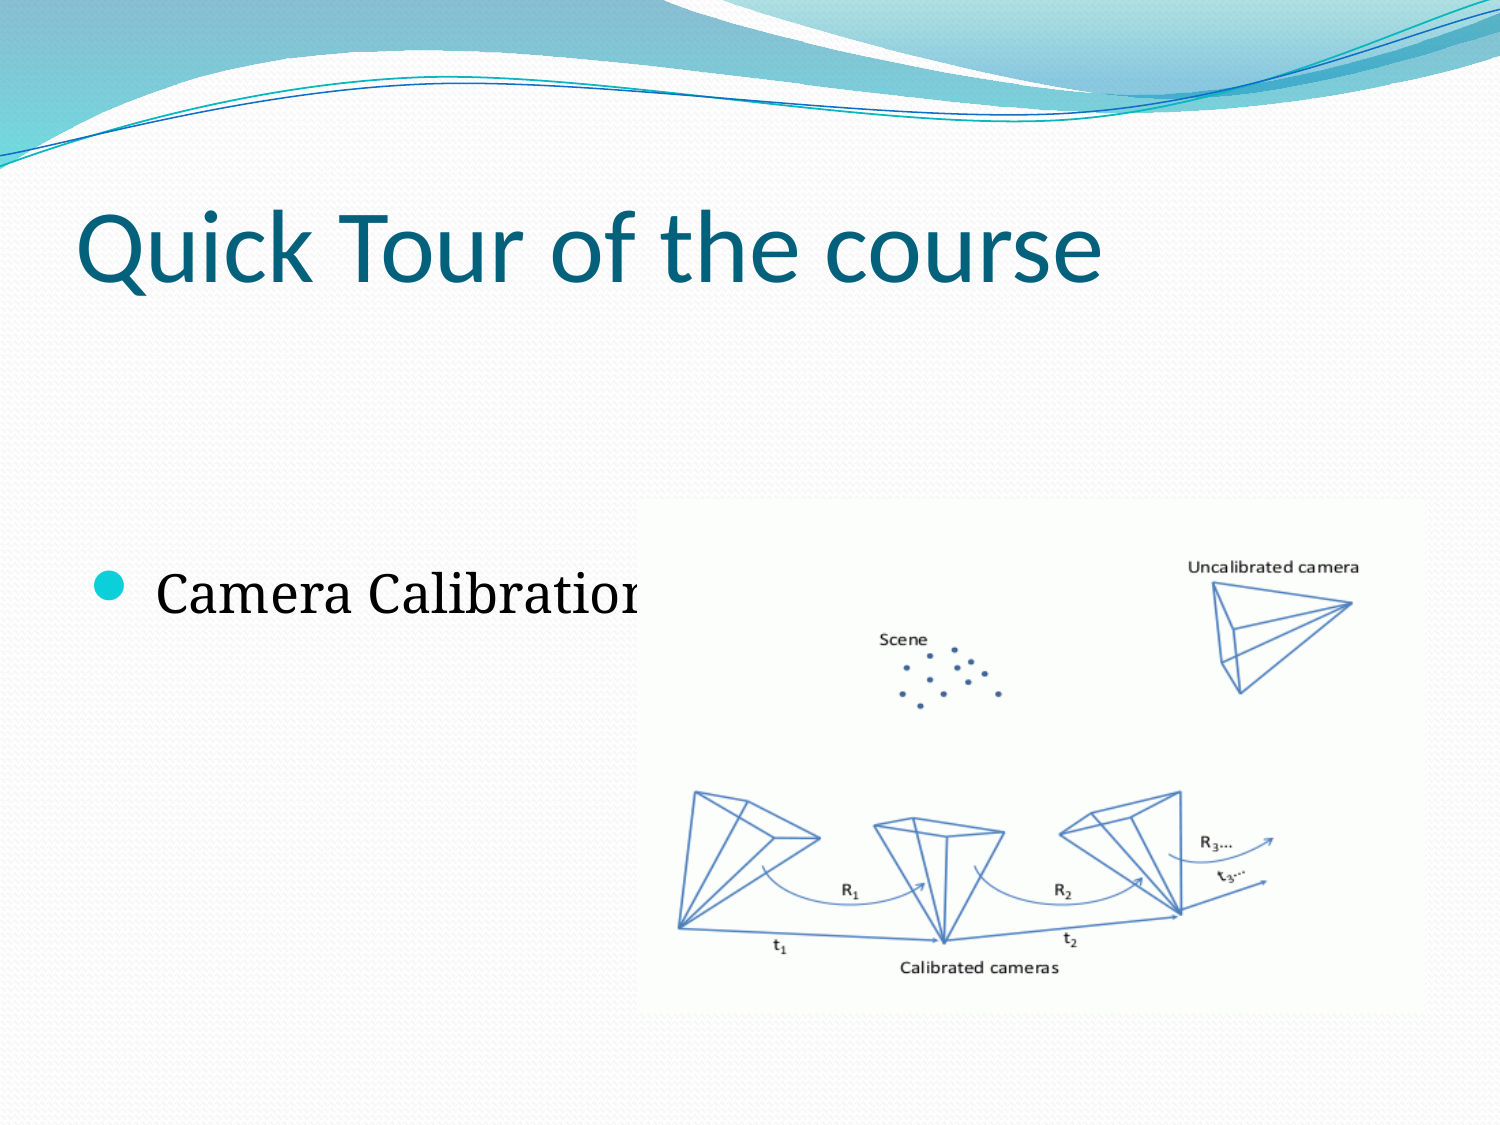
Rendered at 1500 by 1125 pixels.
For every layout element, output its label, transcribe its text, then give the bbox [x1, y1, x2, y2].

picture [636, 499, 1426, 1013]
list Camera Calibration [75, 324, 1425, 1045]
title Quick Tour of the course [75, 115, 1425, 303]
